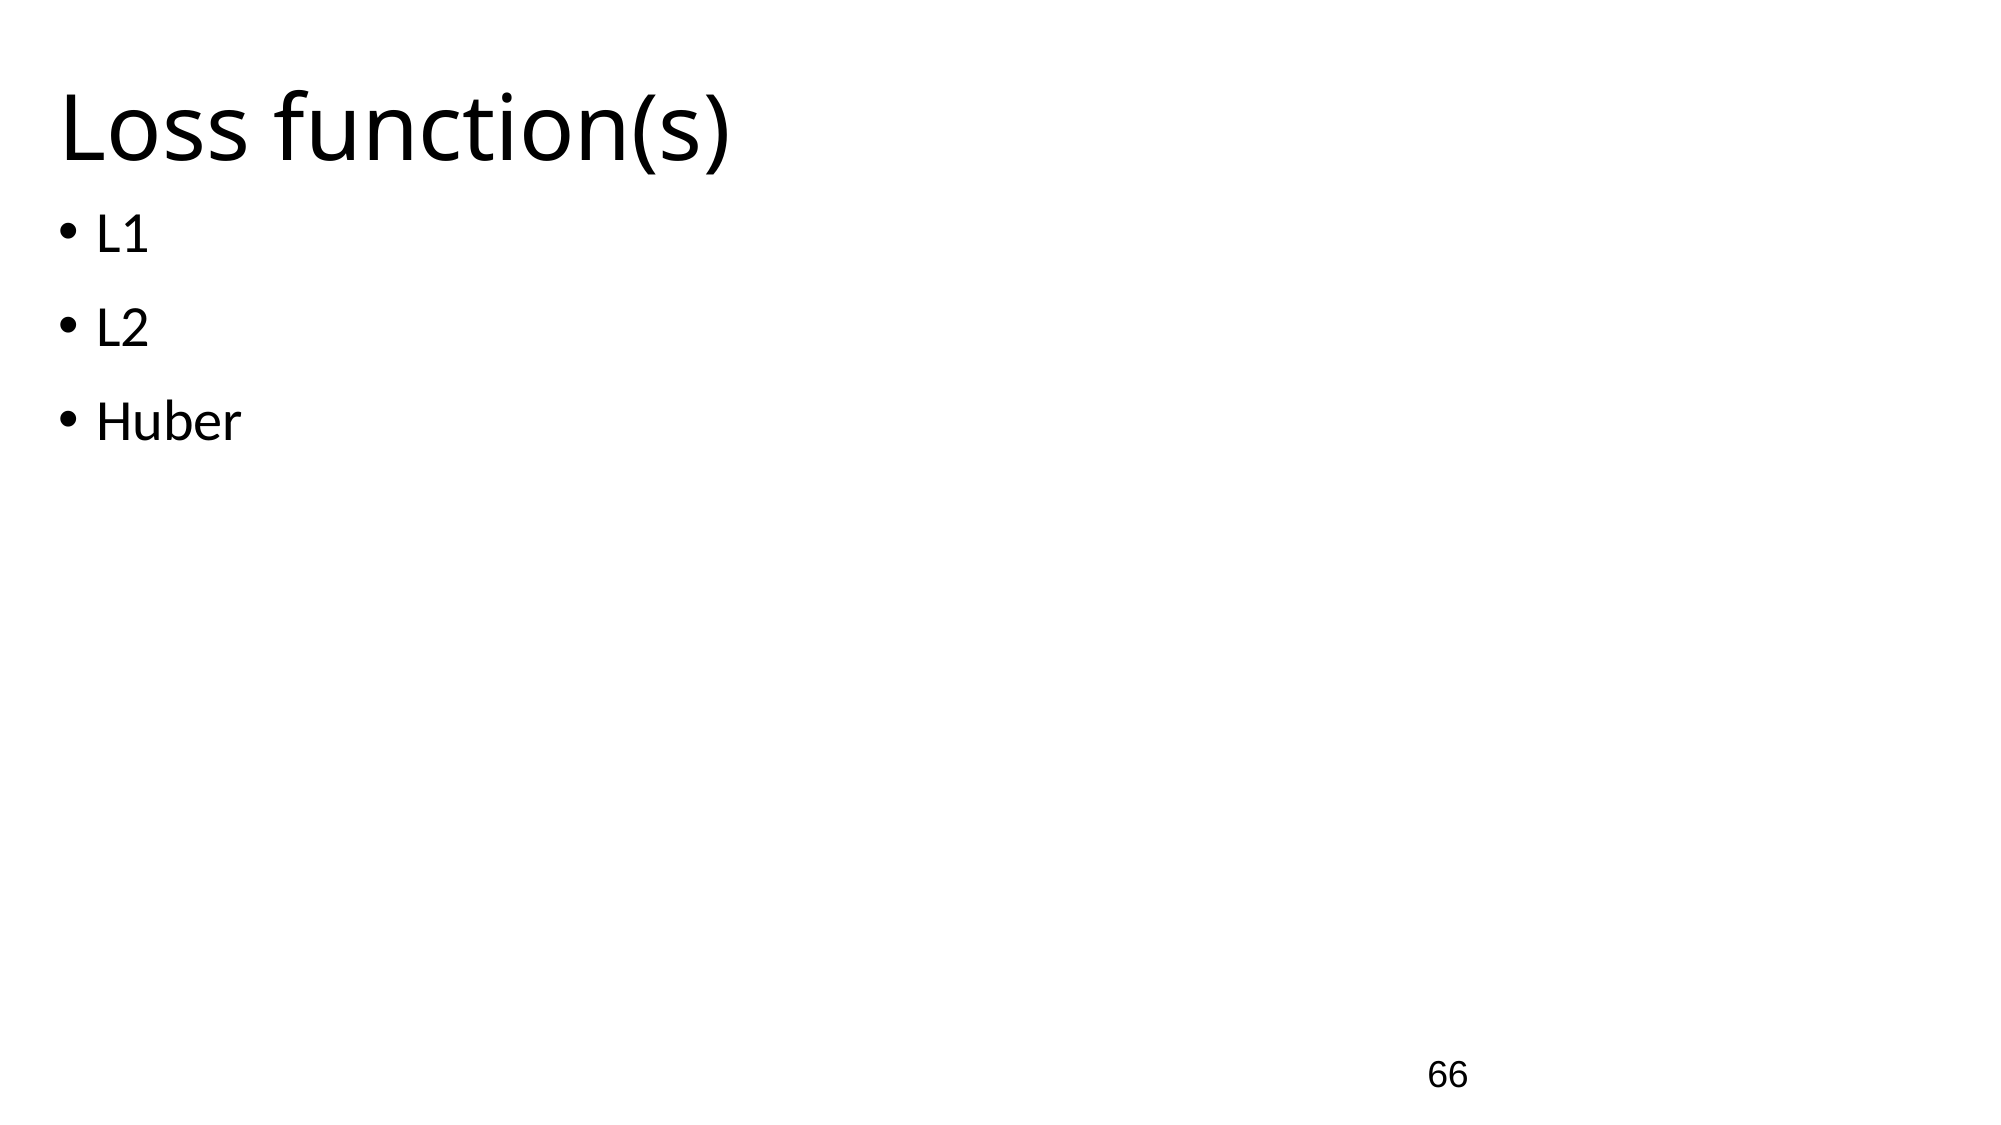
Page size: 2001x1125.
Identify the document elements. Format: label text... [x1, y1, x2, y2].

list L1 L2 Huber [44, 195, 1956, 931]
title Loss function(s) [44, 22, 1769, 195]
slide_number 66 [1412, 1042, 1863, 1103]
